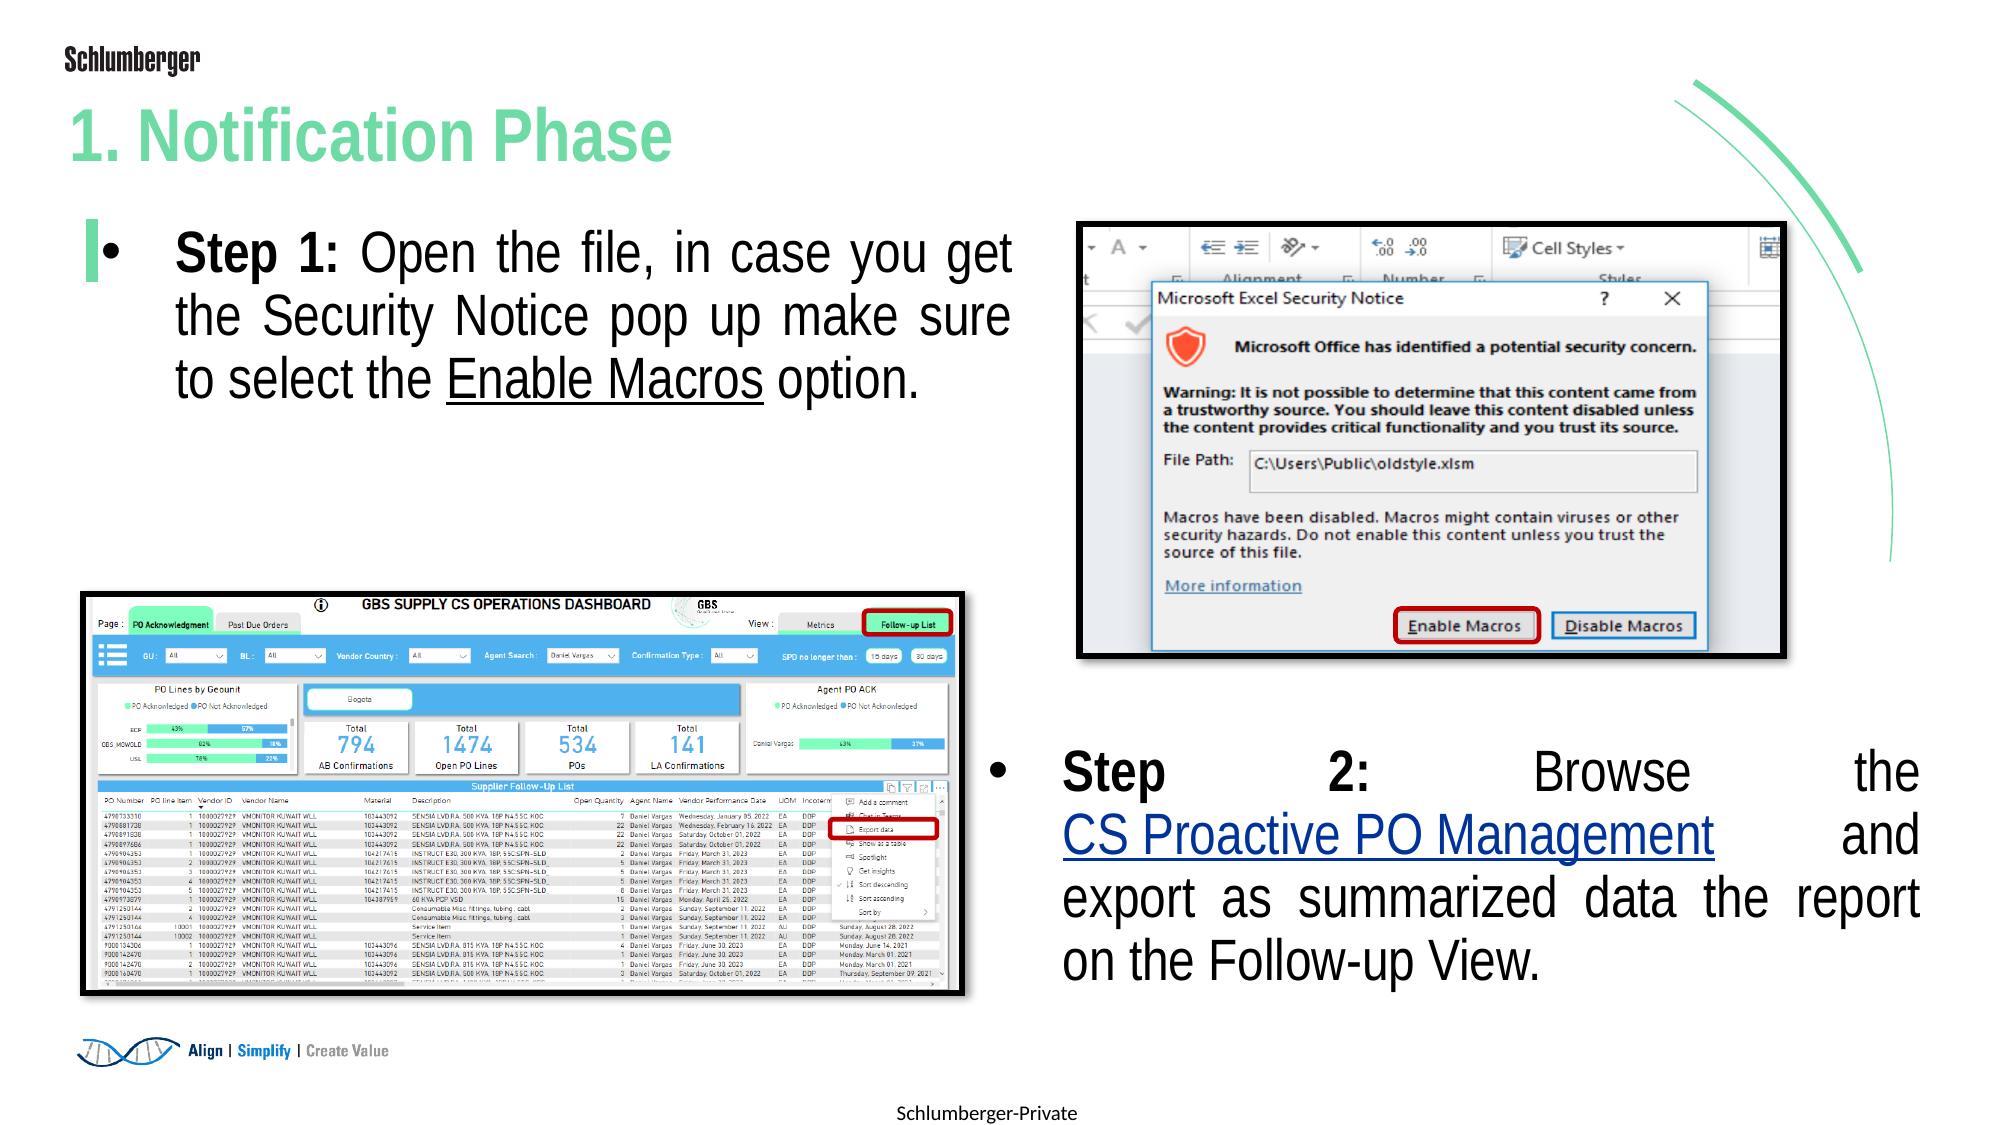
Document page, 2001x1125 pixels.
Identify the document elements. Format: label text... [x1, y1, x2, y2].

text_box Step 1: Open the file, in case you get the Security Notice pop up make sure to select the Enable Macros option. [86, 214, 1028, 499]
picture [1082, 226, 1781, 653]
picture [65, 46, 200, 77]
picture [86, 596, 959, 990]
list 1. Notification Phase [54, 89, 1528, 199]
picture [65, 1025, 399, 1078]
text_box Step 2: Browse the CS Proactive PO Management and export as summarized data the report on the Follow-up View. [973, 733, 1936, 1019]
